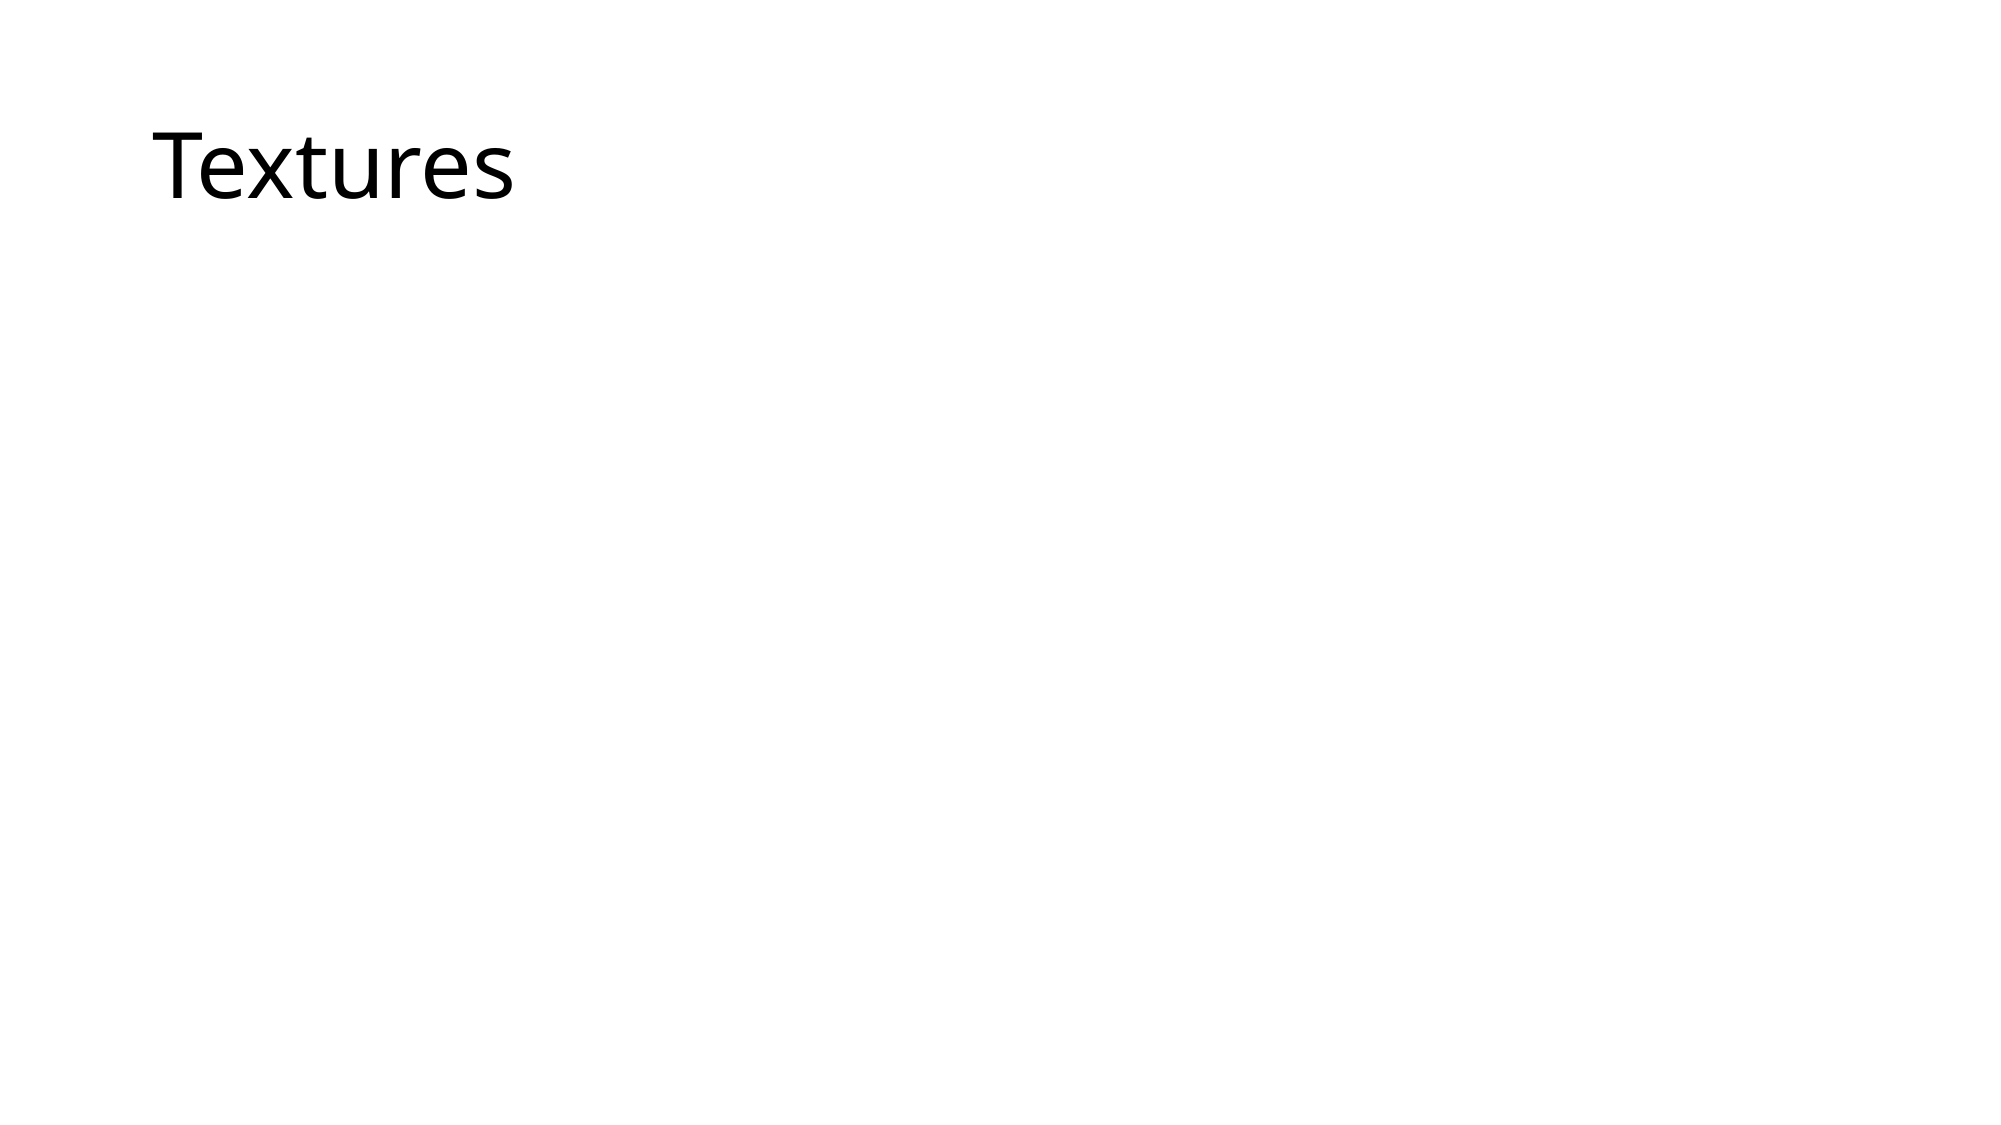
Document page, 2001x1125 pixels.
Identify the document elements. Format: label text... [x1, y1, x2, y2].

title Textures [137, 59, 1863, 278]
